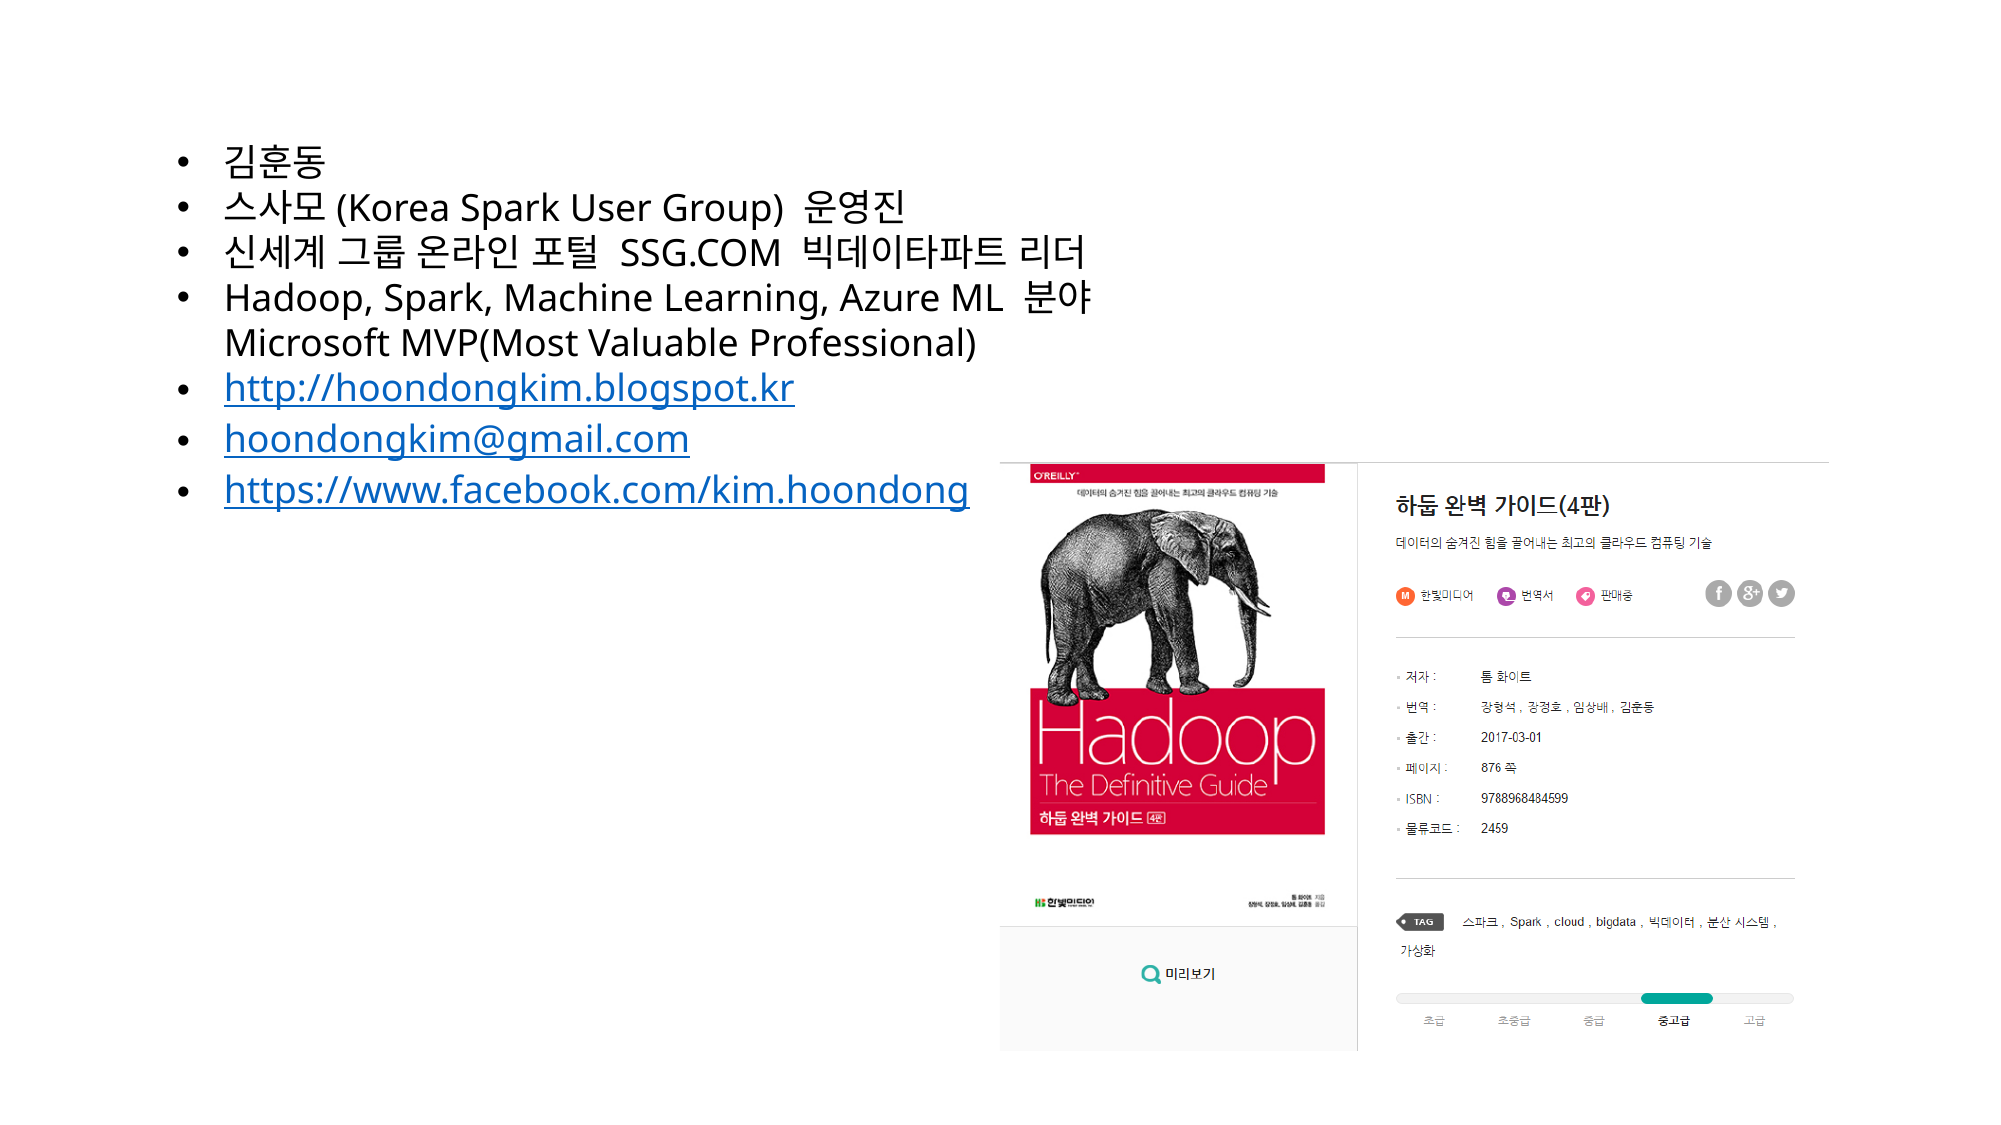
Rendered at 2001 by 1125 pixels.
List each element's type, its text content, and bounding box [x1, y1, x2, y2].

picture [999, 460, 1829, 1051]
text_box 김훈동 스사모(Korea Spark User Group) 운영진 신세계 그룹 온라인 포털 SSG.COM 빅데이타파트 리더 Hadoop, Spark, Machine Learning, Azure ML 분야 Microsoft MVP(Most Valuable Professional) http://hoondongkim.blogspot.kr hoondongkim@gmail.com https://www.facebook.com/kim.hoondong [162, 131, 1168, 570]
